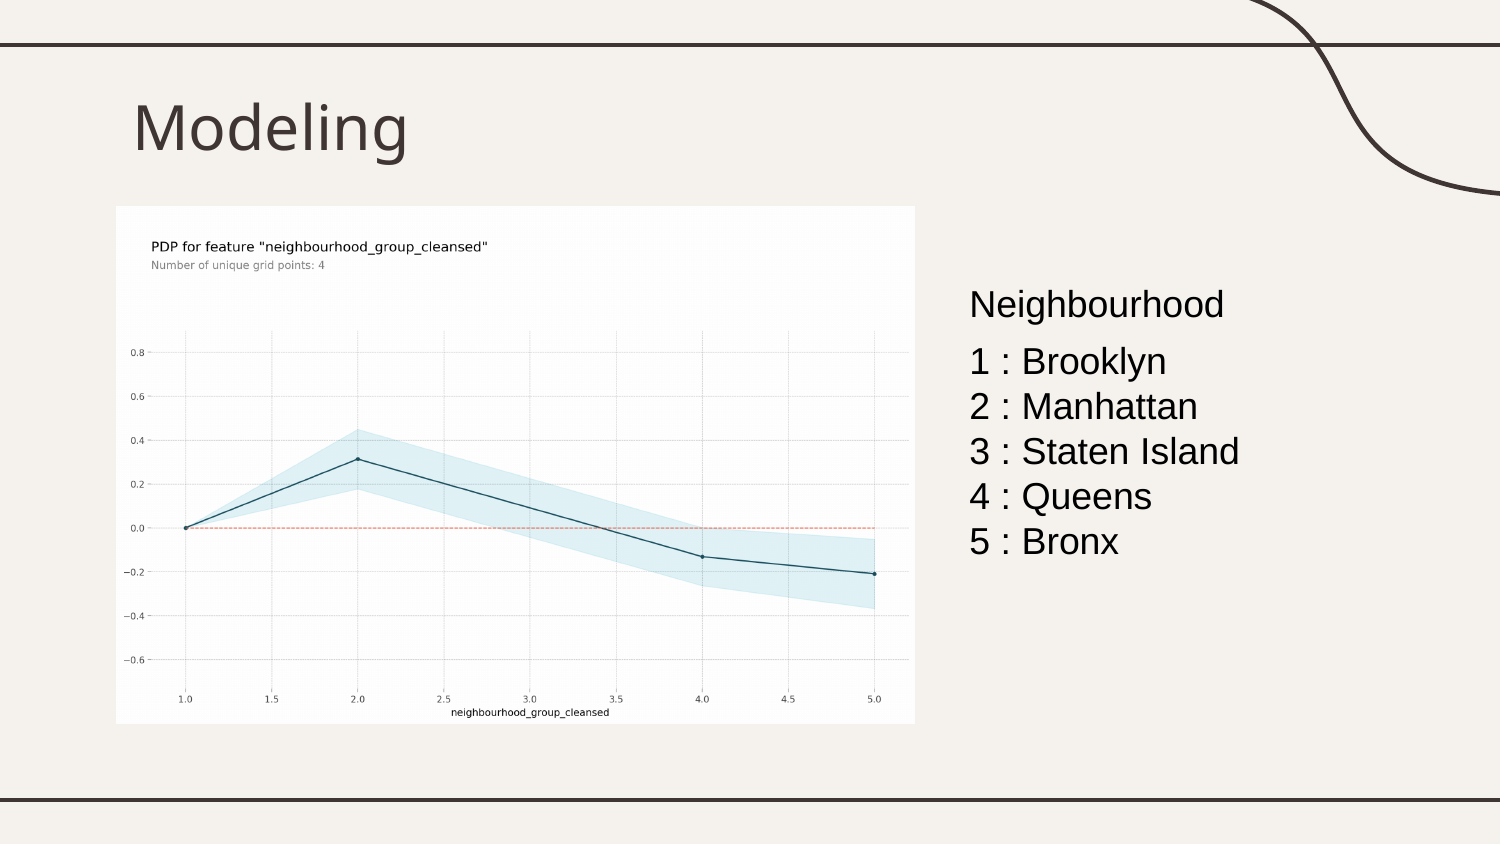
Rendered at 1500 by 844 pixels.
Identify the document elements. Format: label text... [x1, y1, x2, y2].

text_box Neighbourhood 1 : Brooklyn 2 : Manhattan 3 : Staten Island 4 : Queens 5 : Bronx [954, 264, 1397, 589]
picture [116, 206, 915, 725]
title Modeling [116, 72, 890, 167]
